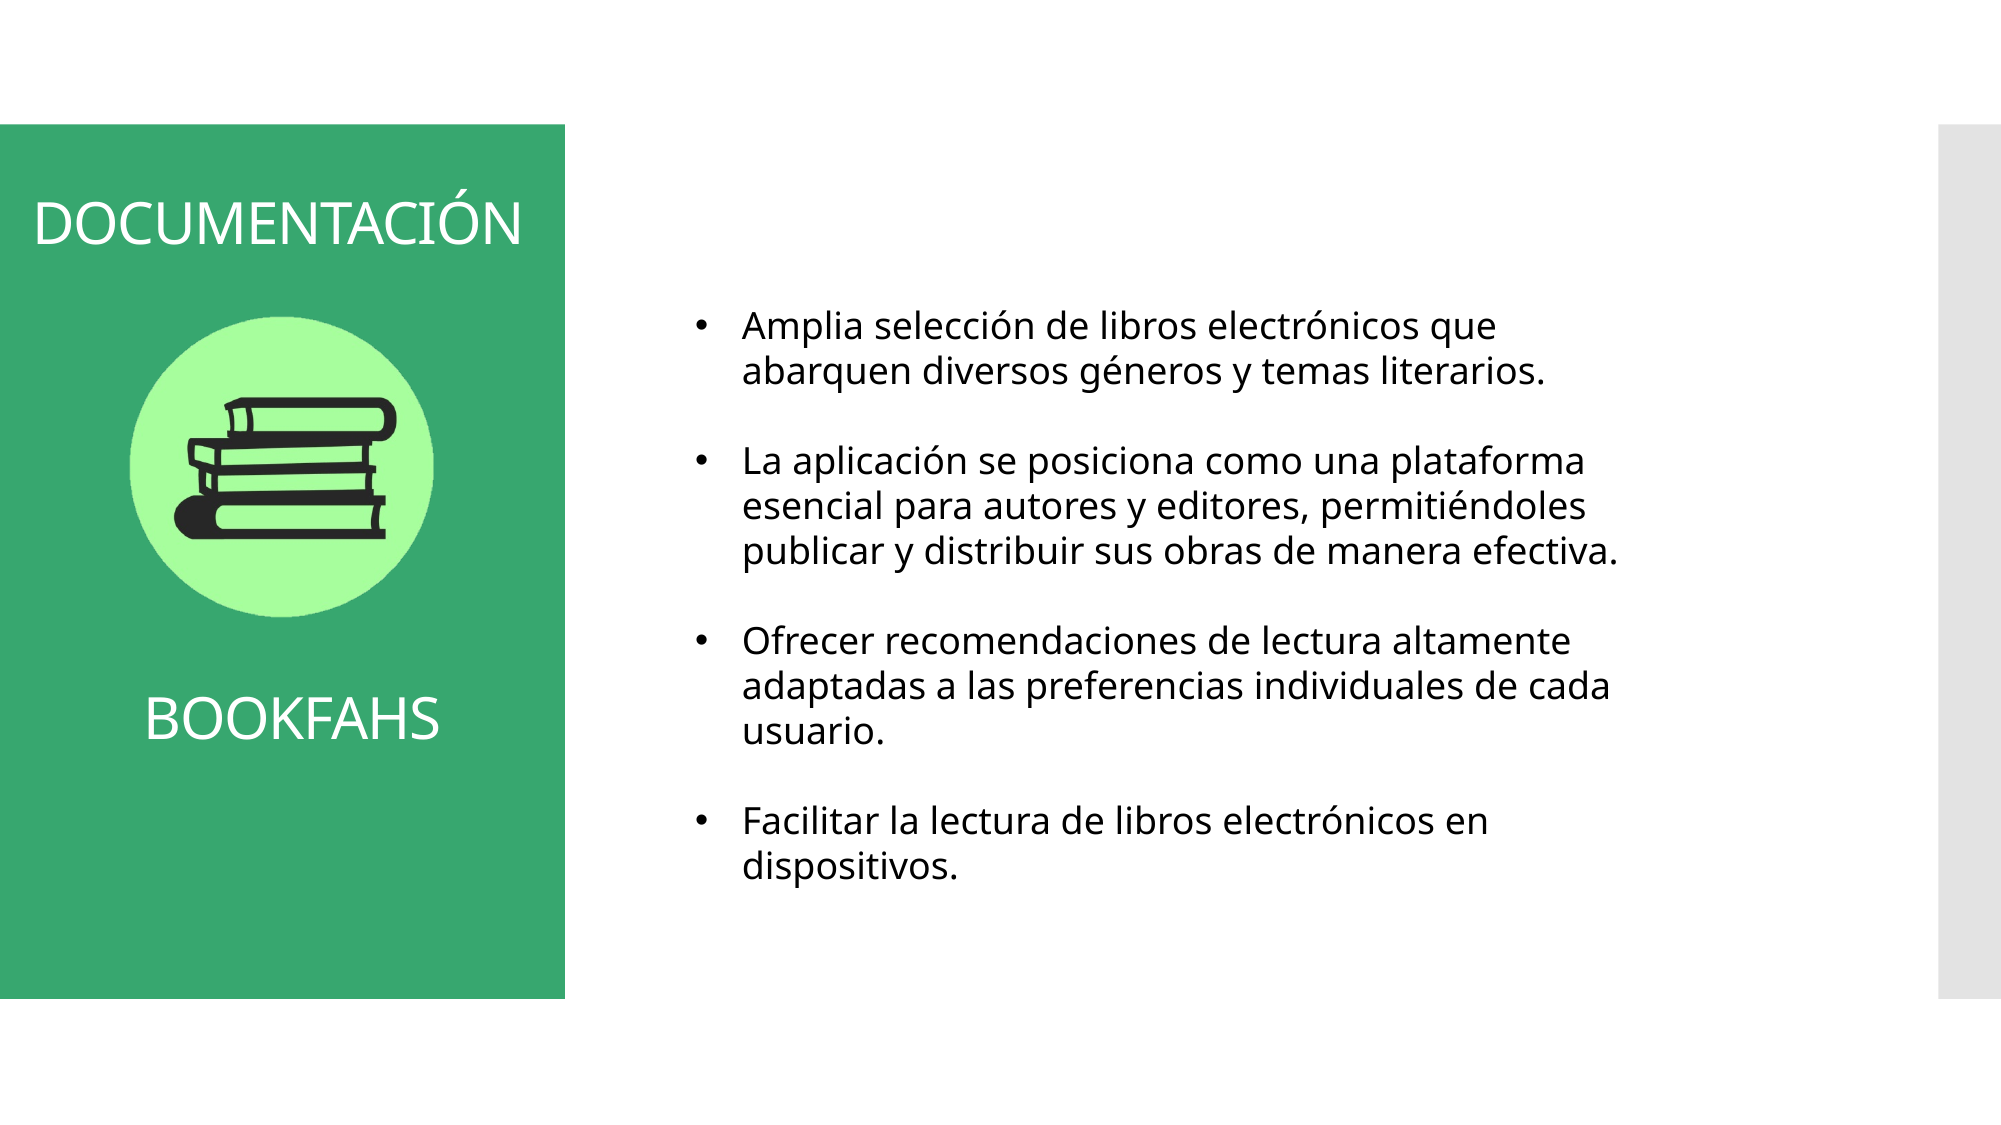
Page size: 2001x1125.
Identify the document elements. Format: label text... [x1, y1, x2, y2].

text_box Amplia selección de libros electrónicos que abarquen diversos géneros y temas literarios. La aplicación se posiciona como una plataforma esencial para autores y editores, permitiéndoles publicar y distribuir sus obras de manera efectiva. Ofrecer recomendaciones de lectura altamente adaptadas a las preferencias individuales de cada usuario. Facilitar la lectura de libros electrónicos en dispositivos. [680, 294, 1681, 940]
text_box BOOKFAHS [129, 673, 475, 759]
picture [110, 294, 459, 642]
title DOCUMENTACIÓN [17, 136, 553, 316]
